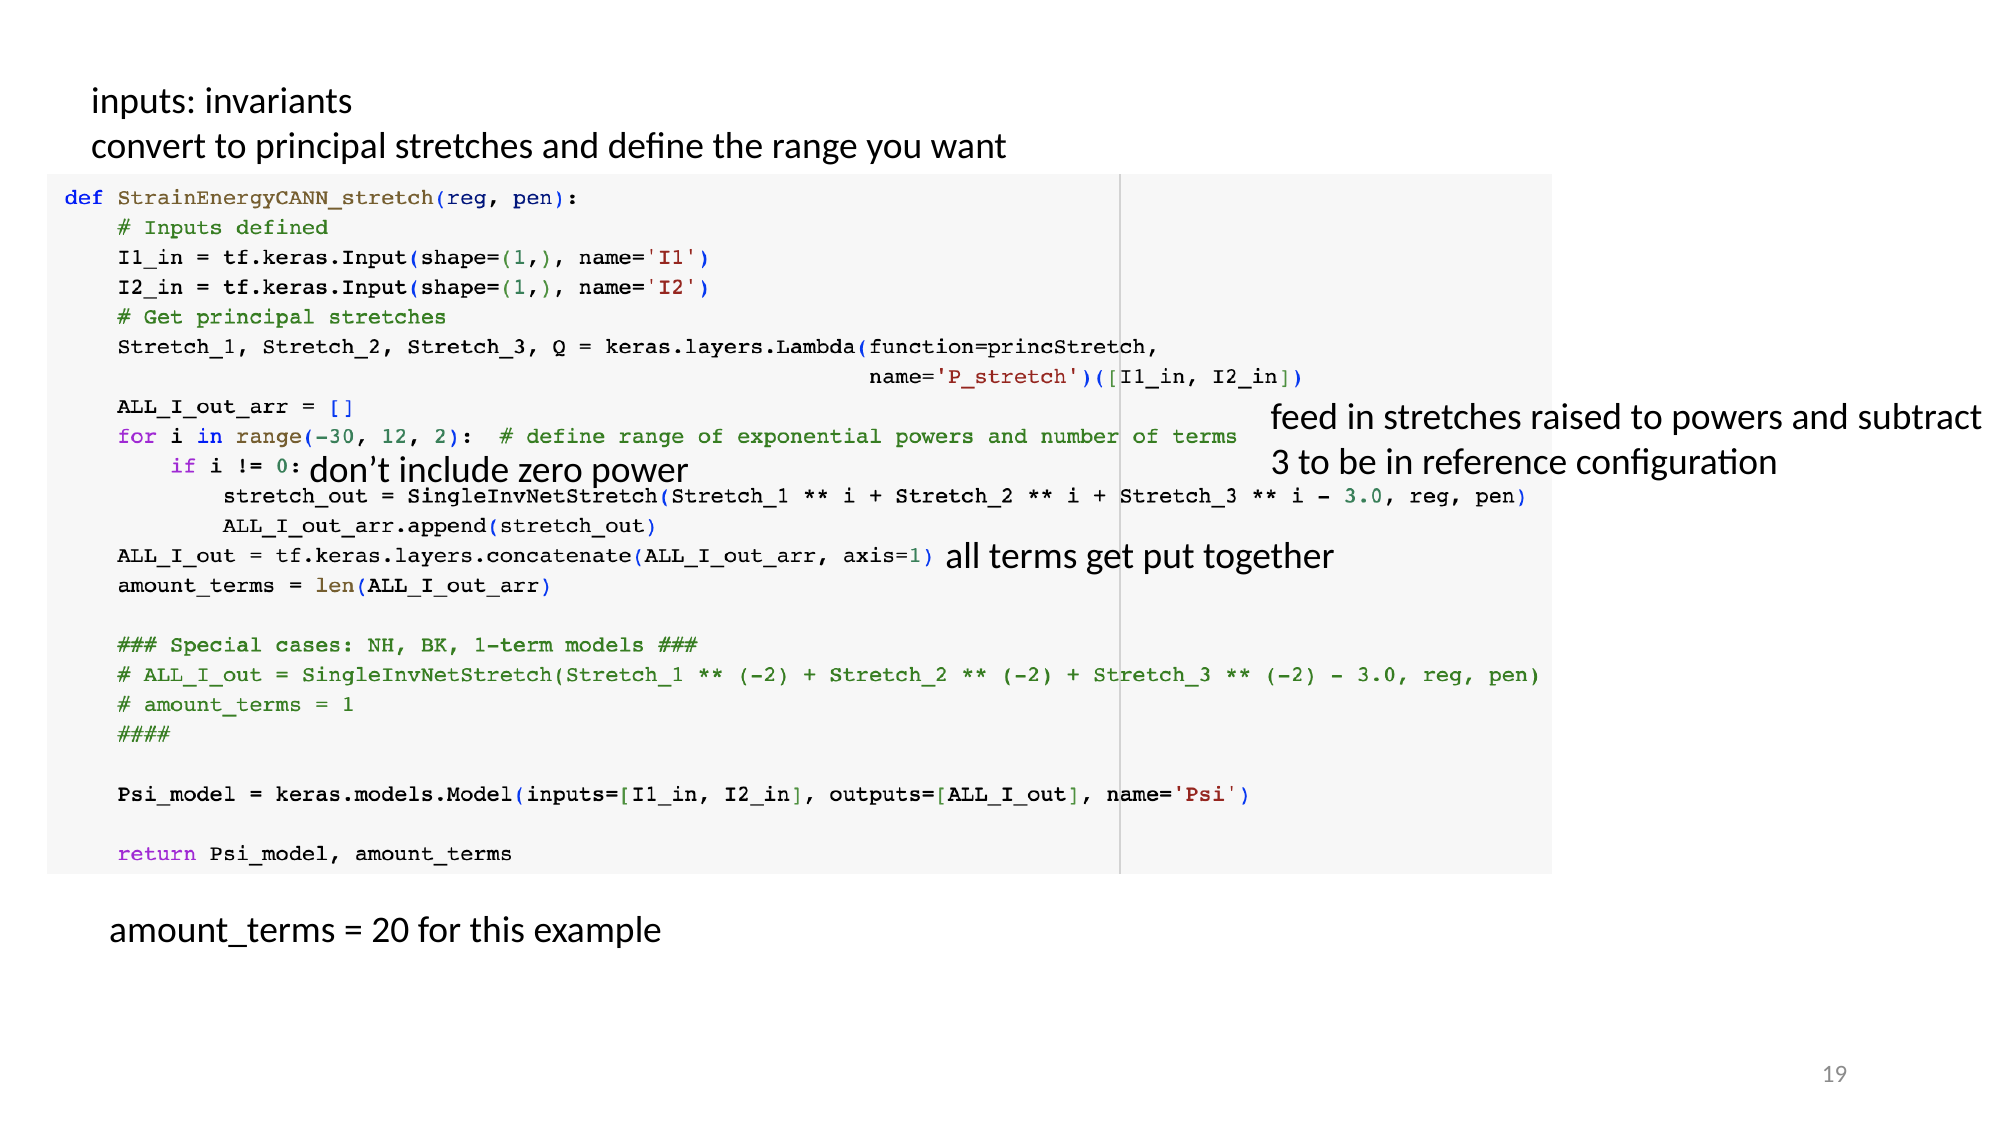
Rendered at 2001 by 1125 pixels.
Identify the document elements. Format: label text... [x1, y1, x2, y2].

text_box feed in stretches raised to powers and subtract 3 to be in reference configuration [1551, 384, 2000, 490]
text_box amount_terms = 20 for this example [94, 897, 678, 958]
text_box inputs: invariants convert to principal stretches and define the range you want [76, 68, 1023, 174]
slide_number 19 [1412, 1042, 1863, 1103]
picture [47, 174, 1552, 874]
